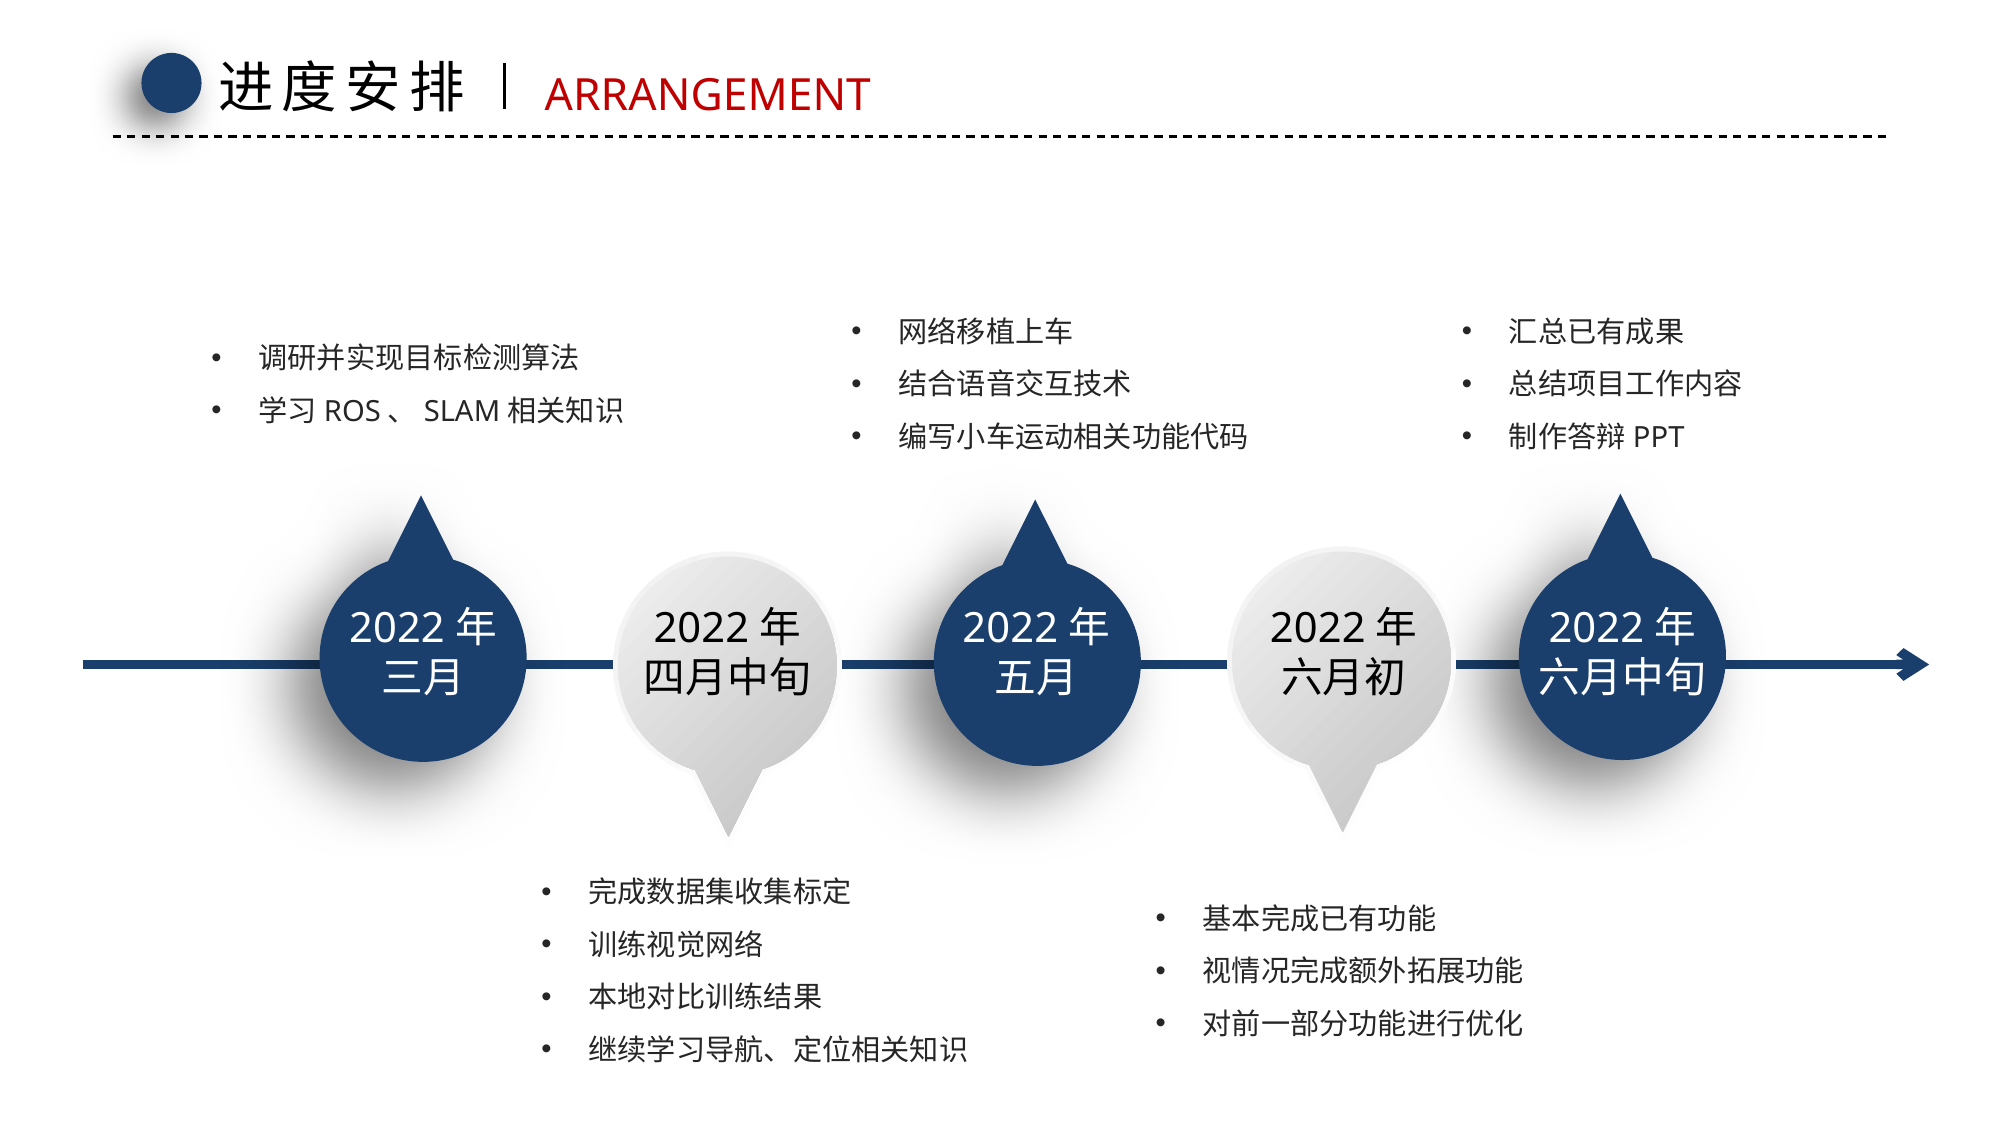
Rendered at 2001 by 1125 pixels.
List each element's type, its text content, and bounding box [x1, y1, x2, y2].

text_box ARRANGEMENT [529, 58, 887, 127]
text_box 2022年 三月 [319, 665, 527, 709]
text_box [341, 493, 505, 593]
text_box 2022年 三月 [319, 593, 527, 664]
text_box 网络移植上车 结合语音交互技术 编写小车运动相关功能代码 [836, 288, 1290, 461]
text_box 2022年 五月 [932, 665, 1140, 709]
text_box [1227, 546, 1456, 844]
text_box [331, 709, 515, 763]
text_box 2022年 六月中旬 [1518, 593, 1726, 664]
text_box 进度安排 [203, 45, 481, 127]
text_box 基本完成已有功能 视情况完成额外拓展功能 对前一部分功能进行优化 [1140, 875, 1594, 1048]
text_box 调研并实现目标检测算法 学习ROS、SLAM相关知识 [196, 314, 650, 435]
text_box [959, 497, 1116, 593]
text_box 2022年 六月中旬 [1518, 665, 1726, 709]
text_box [943, 709, 1131, 767]
text_box 完成数据集收集标定 训练视觉网络 本地对比训练结果 继续学习导航、定位相关知识 [526, 848, 996, 1074]
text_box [613, 551, 842, 849]
text_box [1539, 491, 1706, 593]
text_box [1532, 709, 1713, 762]
text_box [140, 51, 203, 115]
text_box 汇总已有成果 总结项目工作内容 制作答辩PPT [1447, 288, 1900, 461]
text_box 2022年 五月 [932, 593, 1140, 664]
